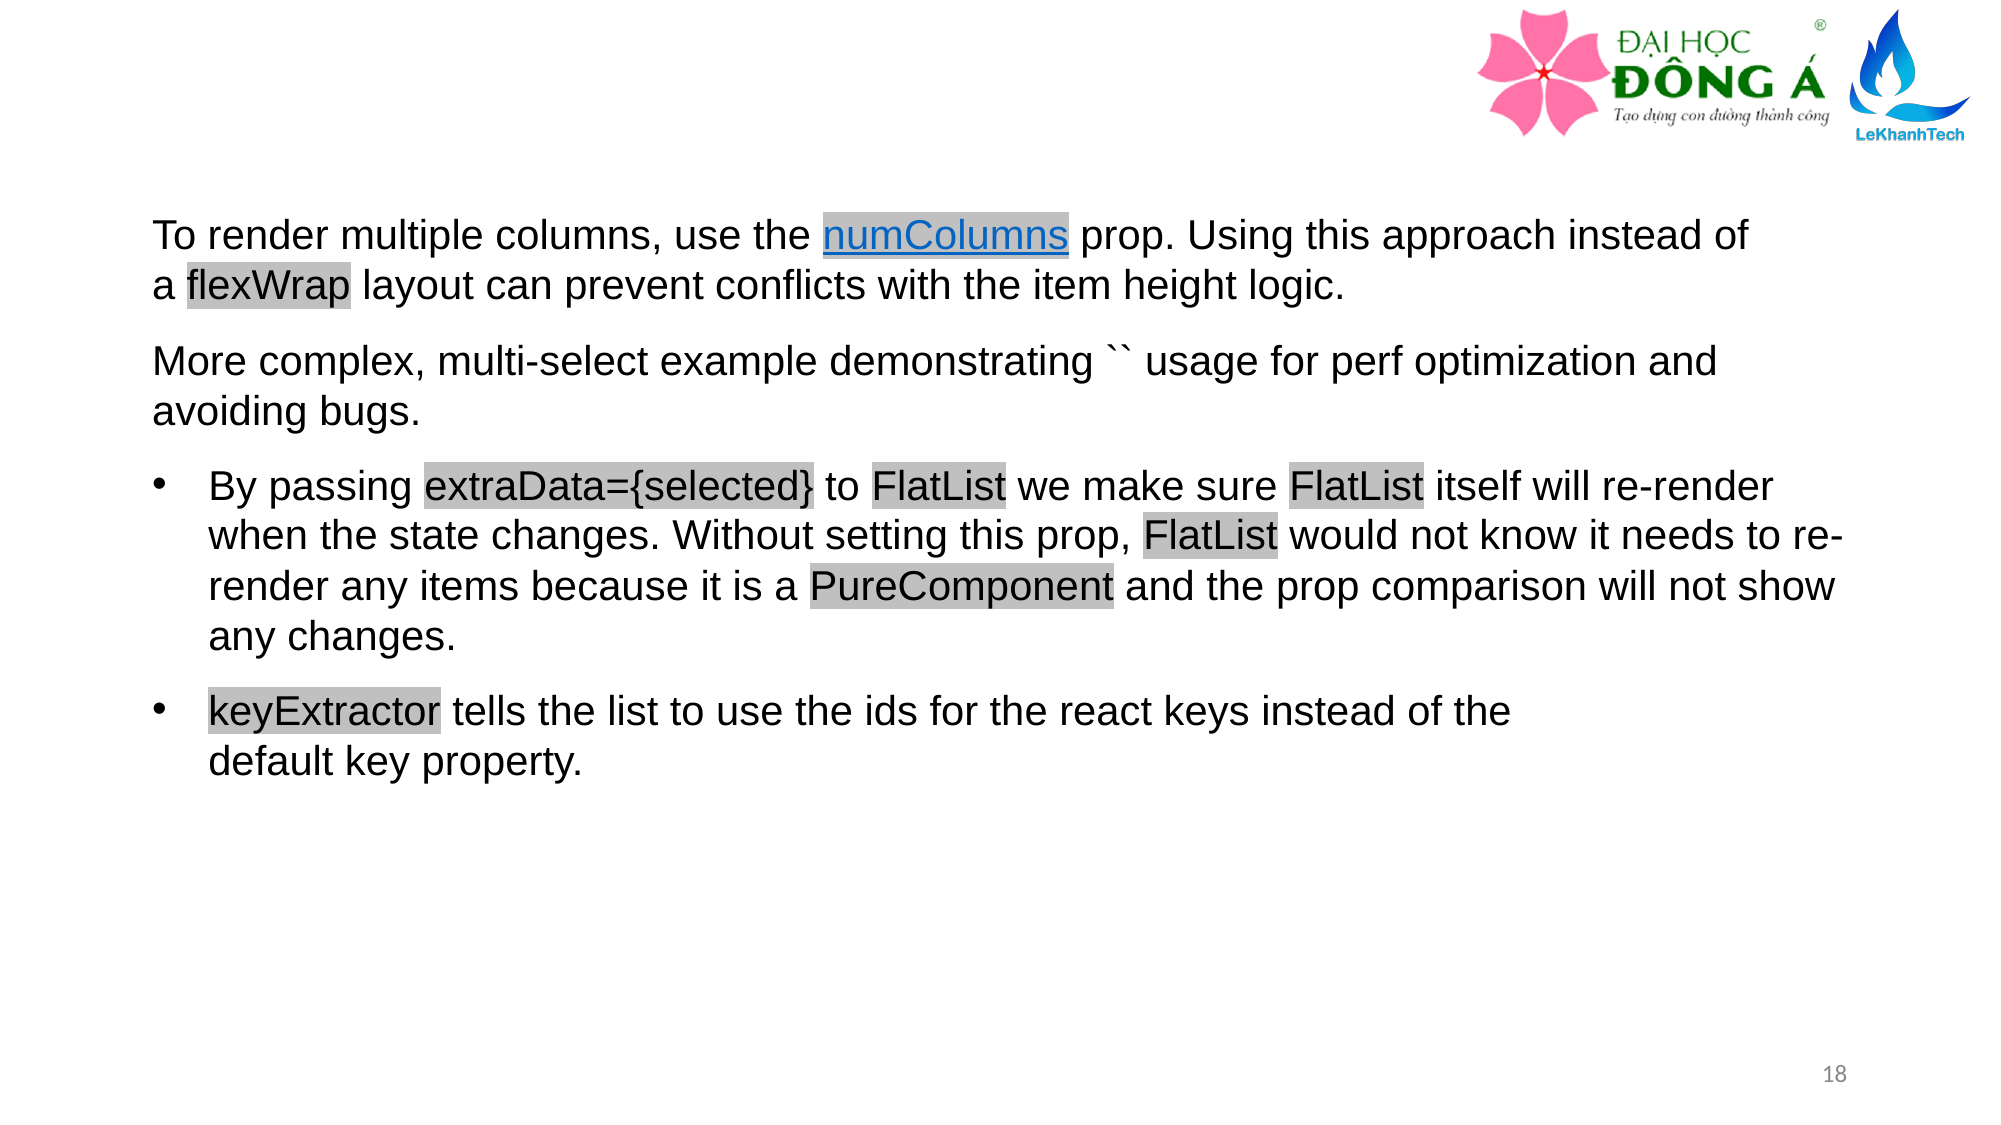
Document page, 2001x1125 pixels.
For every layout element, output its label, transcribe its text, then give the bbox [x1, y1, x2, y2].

text_box To render multiple columns, use the numColumns prop. Using this approach instead of a flexWrap layout can prevent conflicts with the item height logic. More complex, multi-select example demonstrating `` usage for perf optimization and avoiding bugs. By passing extraData={selected} to FlatList we make sure FlatList itself will re-render when the state changes. Without setting this prop, FlatList would not know it needs to re-render any items because it is a PureComponent and the prop comparison will not show any changes. keyExtractor tells the list to use the ids for the react keys instead of the default key property. [137, 200, 1863, 854]
picture [1465, 5, 1980, 144]
slide_number 18 [1412, 1042, 1863, 1103]
